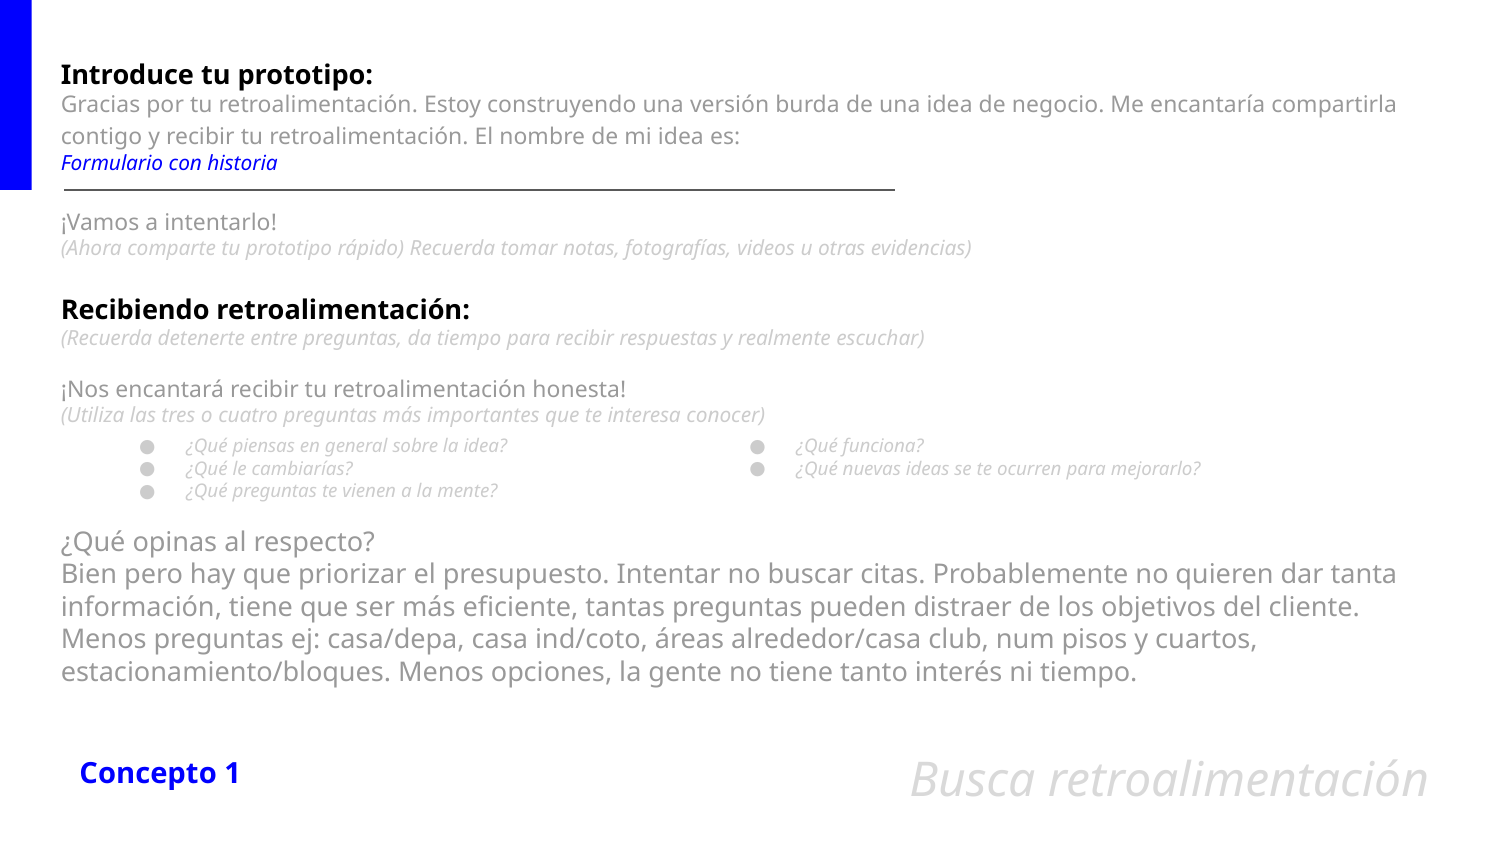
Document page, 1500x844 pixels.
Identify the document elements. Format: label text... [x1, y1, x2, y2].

text_box Introduce tu prototipo: Gracias por tu retroalimentación. Estoy construyendo una versión burda de una idea de negocio. Me encantaría compartirla contigo y recibir tu retroalimentación. El nombre de mi idea es: Formulario con historia ¡Vamos a intentarlo! (Ahora comparte tu prototipo rápido) Recuerda tomar notas, fotografías, videos u otras evidencias) Recibiendo retroalimentación: (Recuerda detenerte entre preguntas, da tiempo para recibir respuestas y realmente escuchar) ¡Nos encantará recibir tu retroalimentación honesta! (Utiliza las tres o cuatro preguntas más importantes que te interesa conocer) ¿Qué opinas al respecto? Bien pero hay que priorizar el presupuesto. Intentar no buscar citas. Probablemente no quieren dar tanta información, tiene que ser más eficiente, tantas preguntas pueden distraer de los objetivos del cliente. Menos preguntas ej: casa/depa, casa ind/coto, áreas alrededor/casa club, num pisos y cuartos, estacionamiento/bloques. Menos opciones, la gente no tiene tanto interés ni tiempo. [45, 42, 1434, 702]
text_box [0, 0, 32, 190]
text_box ¿Qué piensas en general sobre la idea? ¿Qué le cambiarías? ¿Qué preguntas te vienen a la mente? [95, 419, 659, 517]
text_box Busca retroalimentación [613, 733, 1445, 822]
text_box ¿Qué funciona? ¿Qué nuevas ideas se te ocurren para mejorarlo? [706, 419, 1383, 495]
text_box Concepto 1 [64, 739, 1103, 805]
